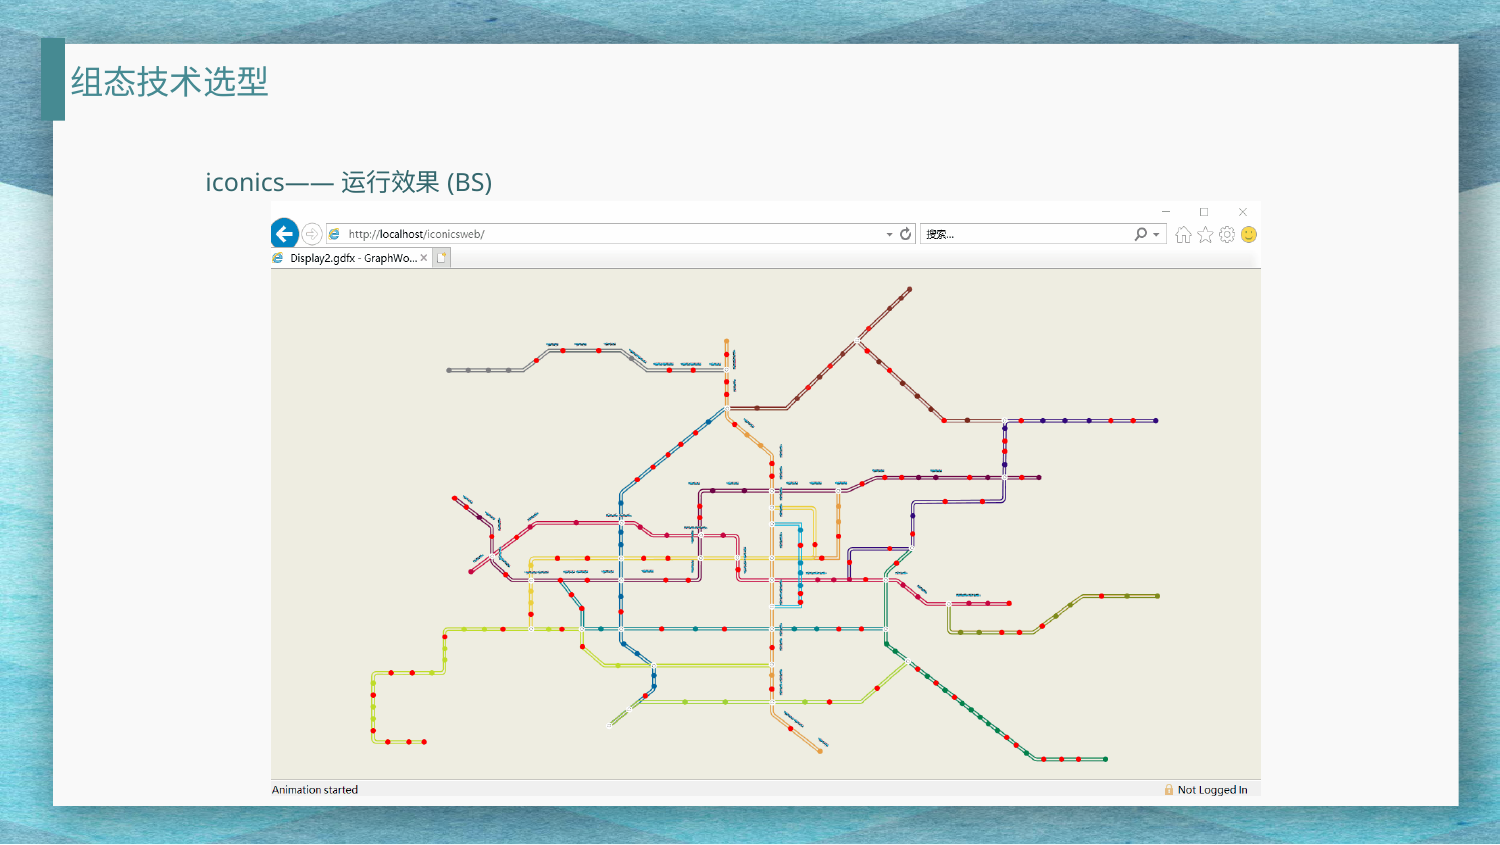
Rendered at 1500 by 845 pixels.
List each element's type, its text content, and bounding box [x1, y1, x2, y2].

picture [0, 0, 1500, 844]
text_box 组态技术选型 [58, 55, 361, 107]
text_box iconics——运行效果(BS) [194, 160, 620, 202]
